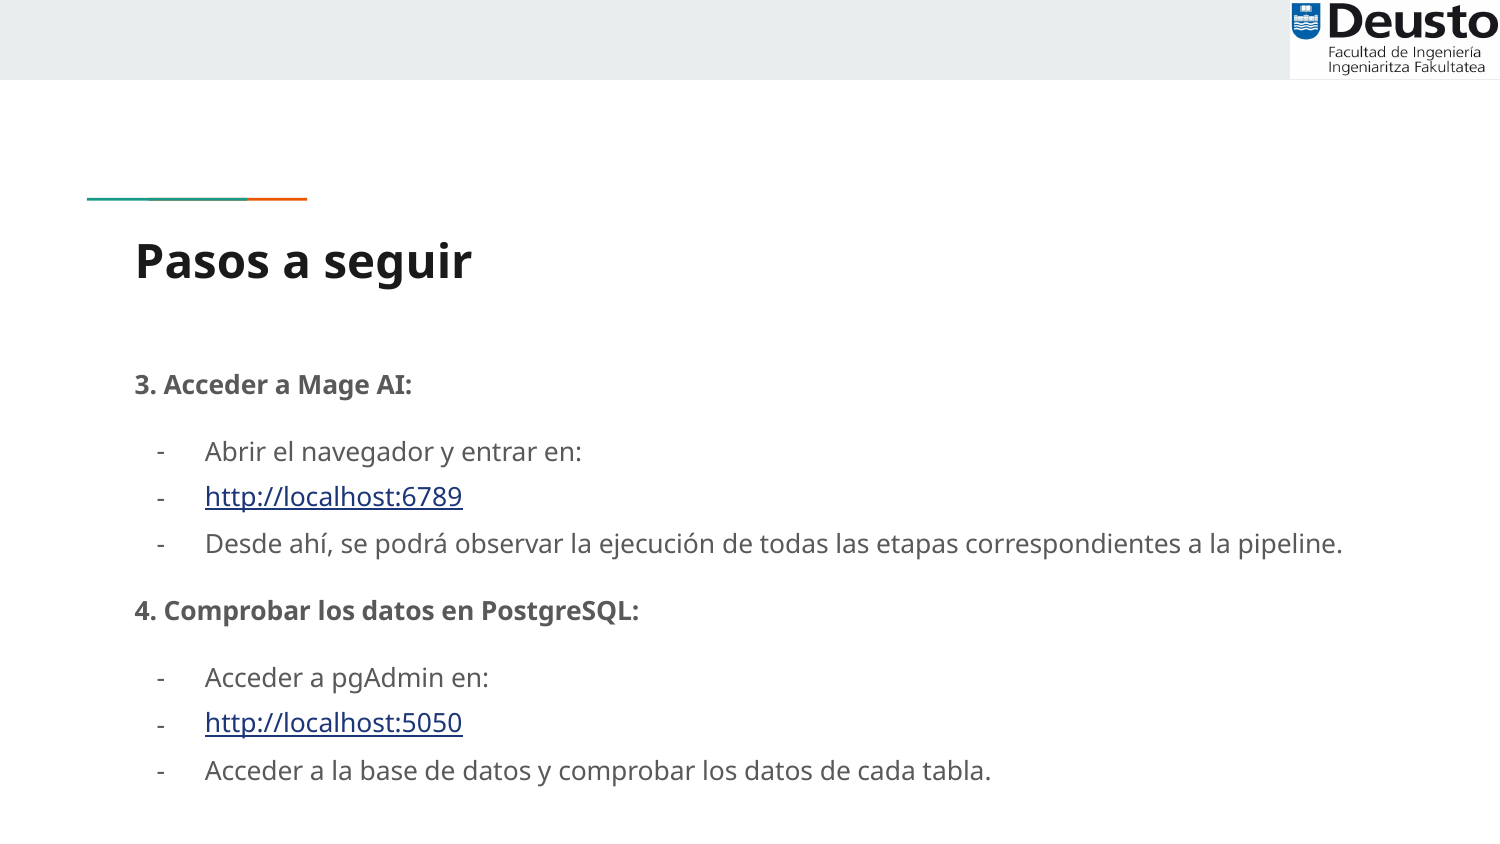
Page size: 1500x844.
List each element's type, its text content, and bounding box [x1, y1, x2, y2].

list 3. Acceder a Mage AI: Abrir el navegador y entrar en: http://localhost:6789 Desde ahí, se podrá observar la ejecución de todas las etapas correspondientes a la pipeline. 4. Comprobar los datos en PostgreSQL: Acceder a pgAdmin en: http://localhost:5050 Acceder a la base de datos y comprobar los datos de cada tabla. [119, 341, 1381, 808]
title Pasos a seguir [119, 216, 1381, 305]
picture [1290, 0, 1500, 80]
